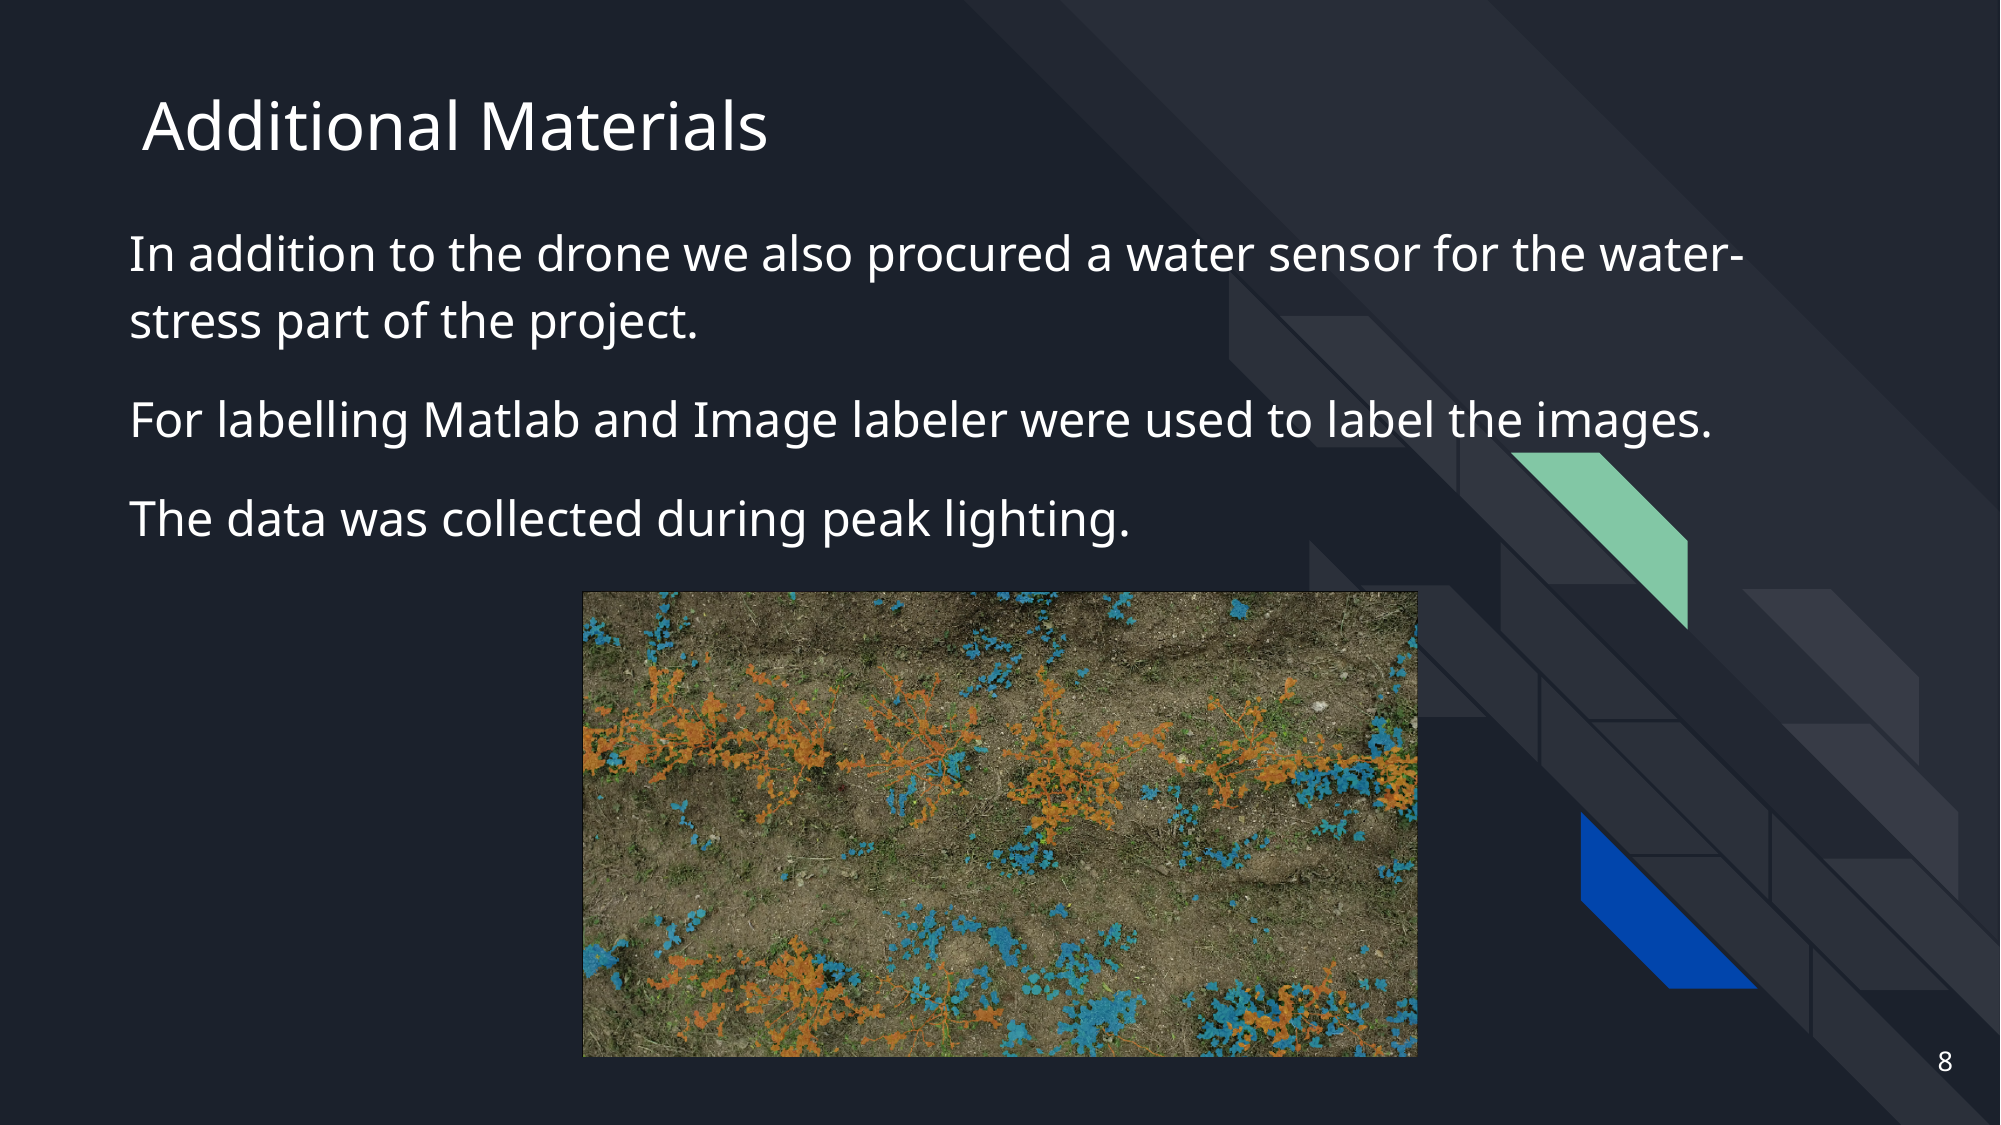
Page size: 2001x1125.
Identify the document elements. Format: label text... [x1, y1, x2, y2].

subtitle In addition to the drone we also procured a water sensor for the water-stress part of the project. For labelling Matlab and Image labeler were used to label the images. The data was collected during peak lighting. [109, 193, 1821, 568]
title Additional Materials [122, 53, 1126, 193]
slide_number ‹#› [1853, 1019, 1974, 1106]
picture [581, 591, 1419, 1057]
